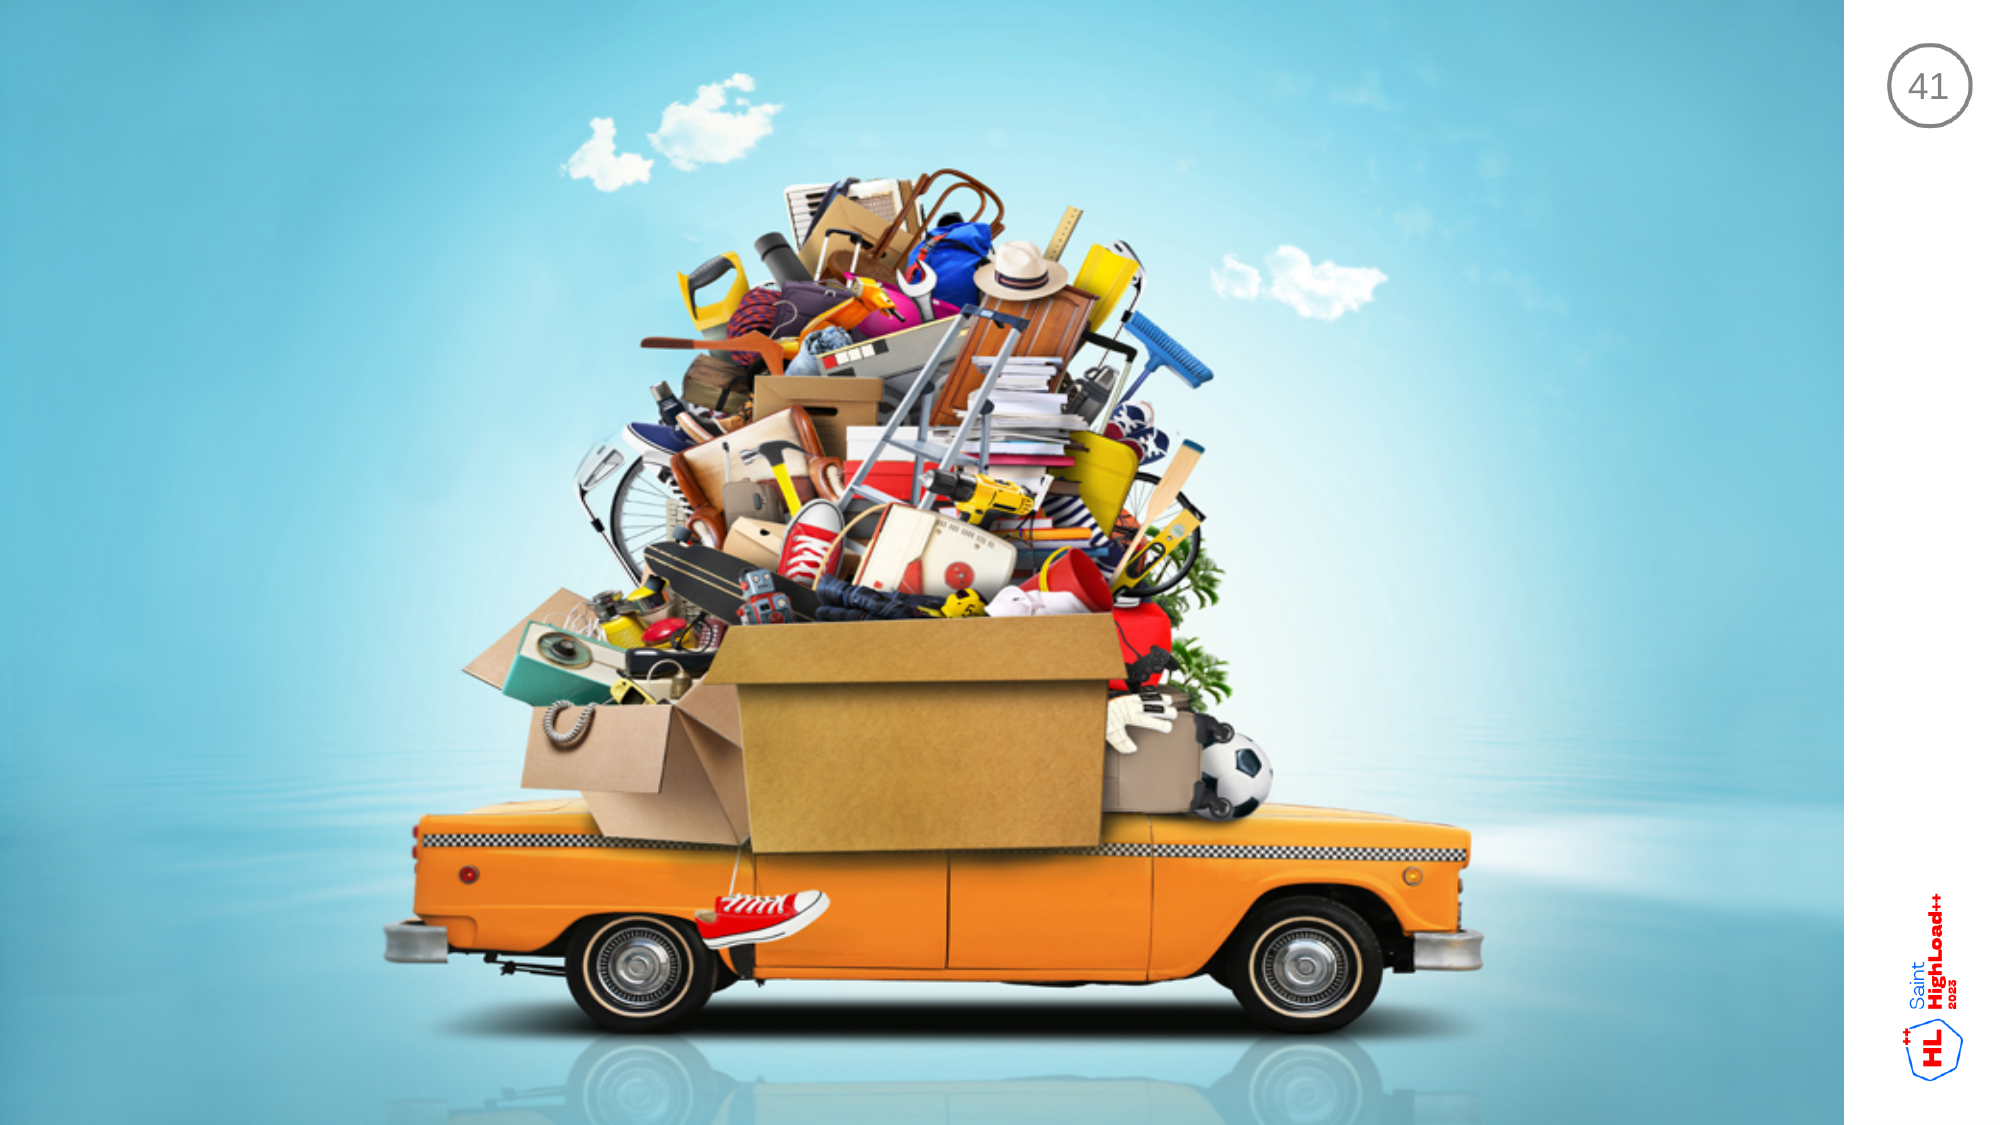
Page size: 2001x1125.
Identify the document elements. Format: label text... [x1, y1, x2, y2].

picture [0, 0, 2001, 1125]
slide_number 41 [1888, 50, 1969, 120]
